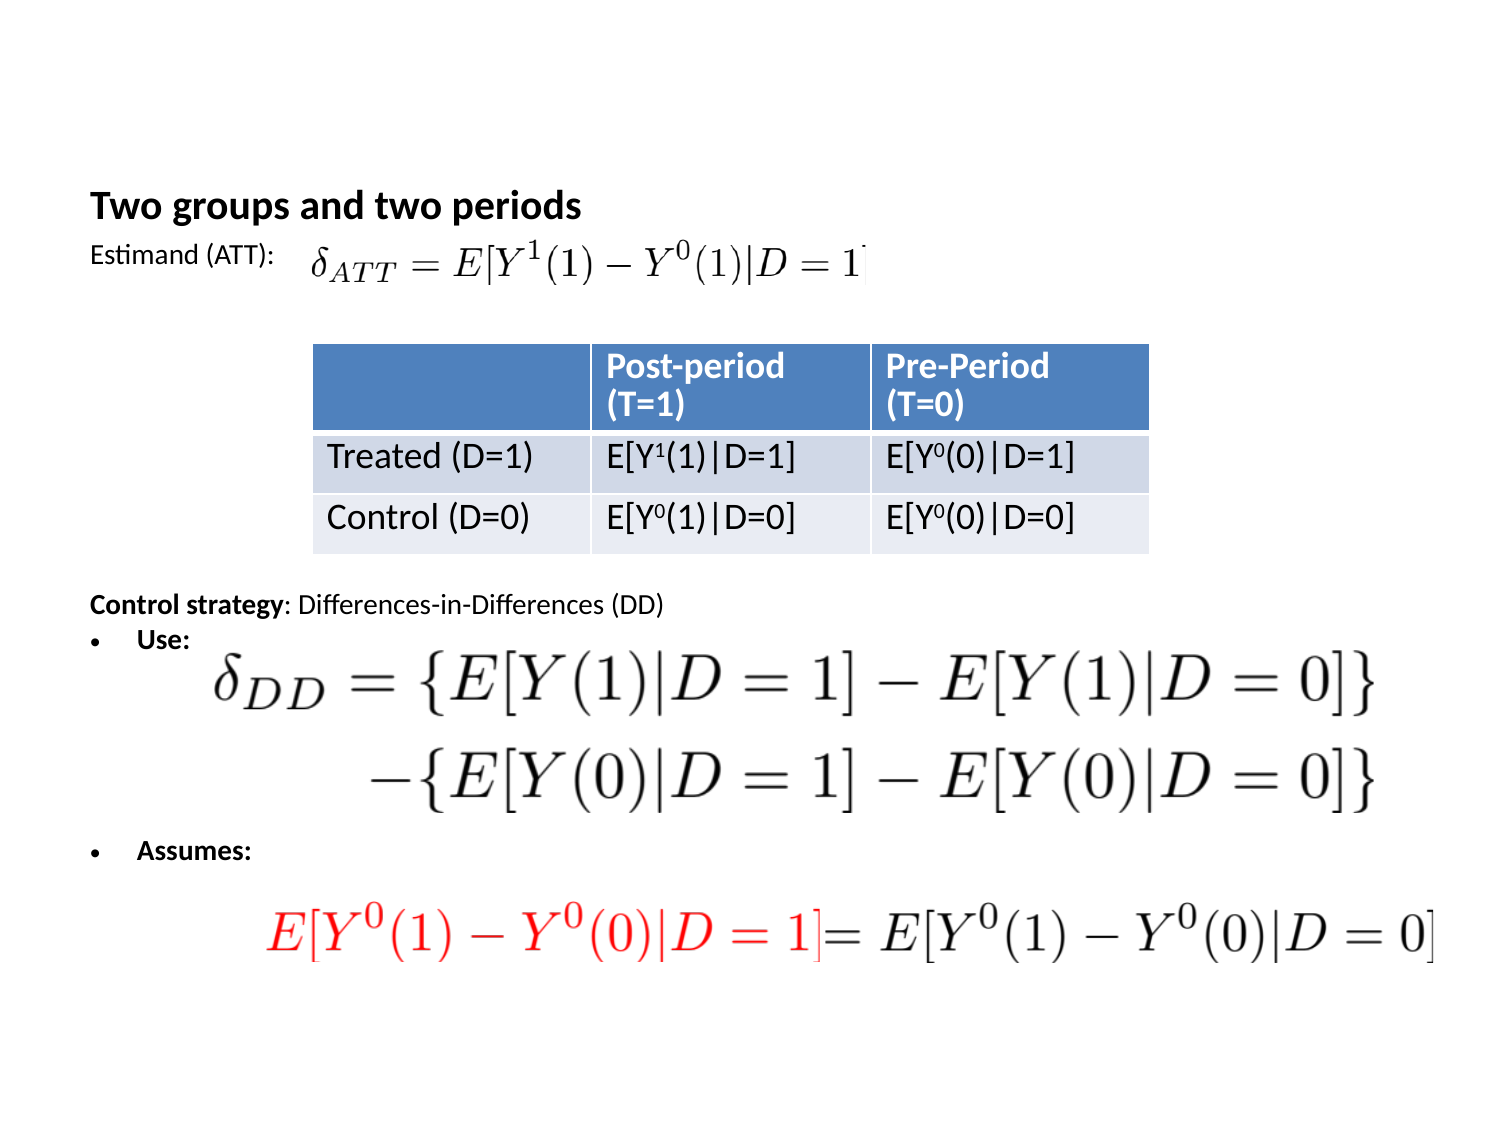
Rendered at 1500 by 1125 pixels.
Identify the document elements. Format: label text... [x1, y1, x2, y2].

table_header [313, 344, 590, 430]
table_cell E[Y0(0)|D=1] [872, 436, 1149, 493]
table_header Post-period (T=1) [592, 344, 870, 430]
list Estimand (ATT): [75, 235, 577, 378]
picture [825, 901, 1434, 963]
picture [213, 649, 1374, 813]
table_cell Control (D=0) [313, 495, 590, 554]
table_cell E[Y0(0)|D=0] [872, 495, 1149, 554]
table_cell E[Y0(1)|D=0] [592, 495, 870, 554]
table_cell E[Y1(1)|D=1] [592, 436, 870, 493]
picture [311, 239, 866, 285]
title Two groups and two periods [75, 44, 922, 236]
text_box Control strategy: Differences-in-Differences (DD) Use: Assumes: [74, 584, 1396, 1005]
table_cell Treated (D=1) [313, 436, 590, 493]
table_header Pre-Period (T=0) [872, 344, 1149, 430]
picture [265, 901, 820, 963]
